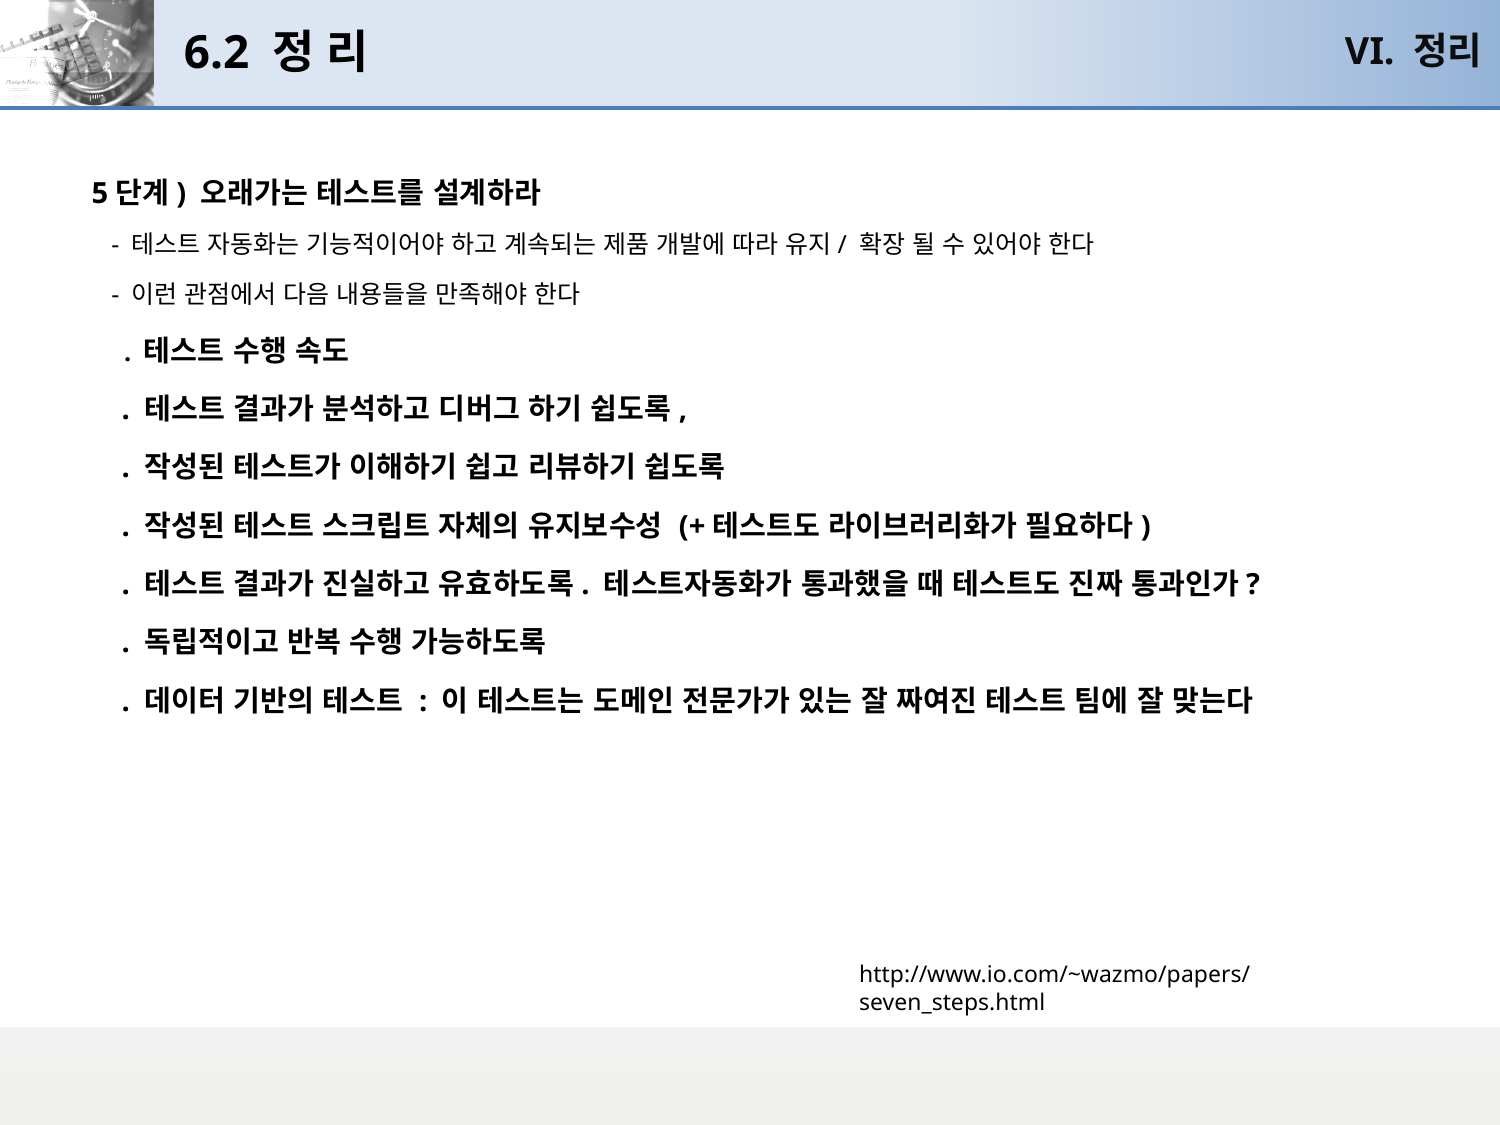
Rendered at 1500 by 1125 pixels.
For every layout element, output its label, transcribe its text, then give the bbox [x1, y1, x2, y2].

title 6.2 정 리 [169, 7, 1056, 94]
list 5단계) 오래가는 테스트를 설계하라 - 테스트 자동화는 기능적이어야 하고 계속되는 제품 개발에 따라 유지/ 확장 될 수 있어야 한다 - 이런 관점에서 다음 내용들을 만족해야 한다 . 테스트 수행 속도 . 테스트 결과가 분석하고 디버그 하기 쉽도록, . 작성된 테스트가 이해하기 쉽고 리뷰하기 쉽도록 . 작성된 테스트 스크립트 자체의 유지보수성 (+테스트도 라이브러리화가 필요하다) . 테스트 결과가 진실하고 유효하도록. 테스트자동화가 통과했을 때 테스트도 진짜 통과인가? . 독립적이고 반복 수행 가능하도록 . 데이터 기반의 테스트 : 이 테스트는 도메인 전문가가 있는 잘 짜여진 테스트 팀에 잘 맞는다 [76, 149, 1459, 1012]
text_box http://www.io.com/~wazmo/papers/seven_steps.html [844, 952, 1445, 1022]
picture [0, 0, 154, 106]
text_box VI. 정리 [1021, 19, 1483, 78]
